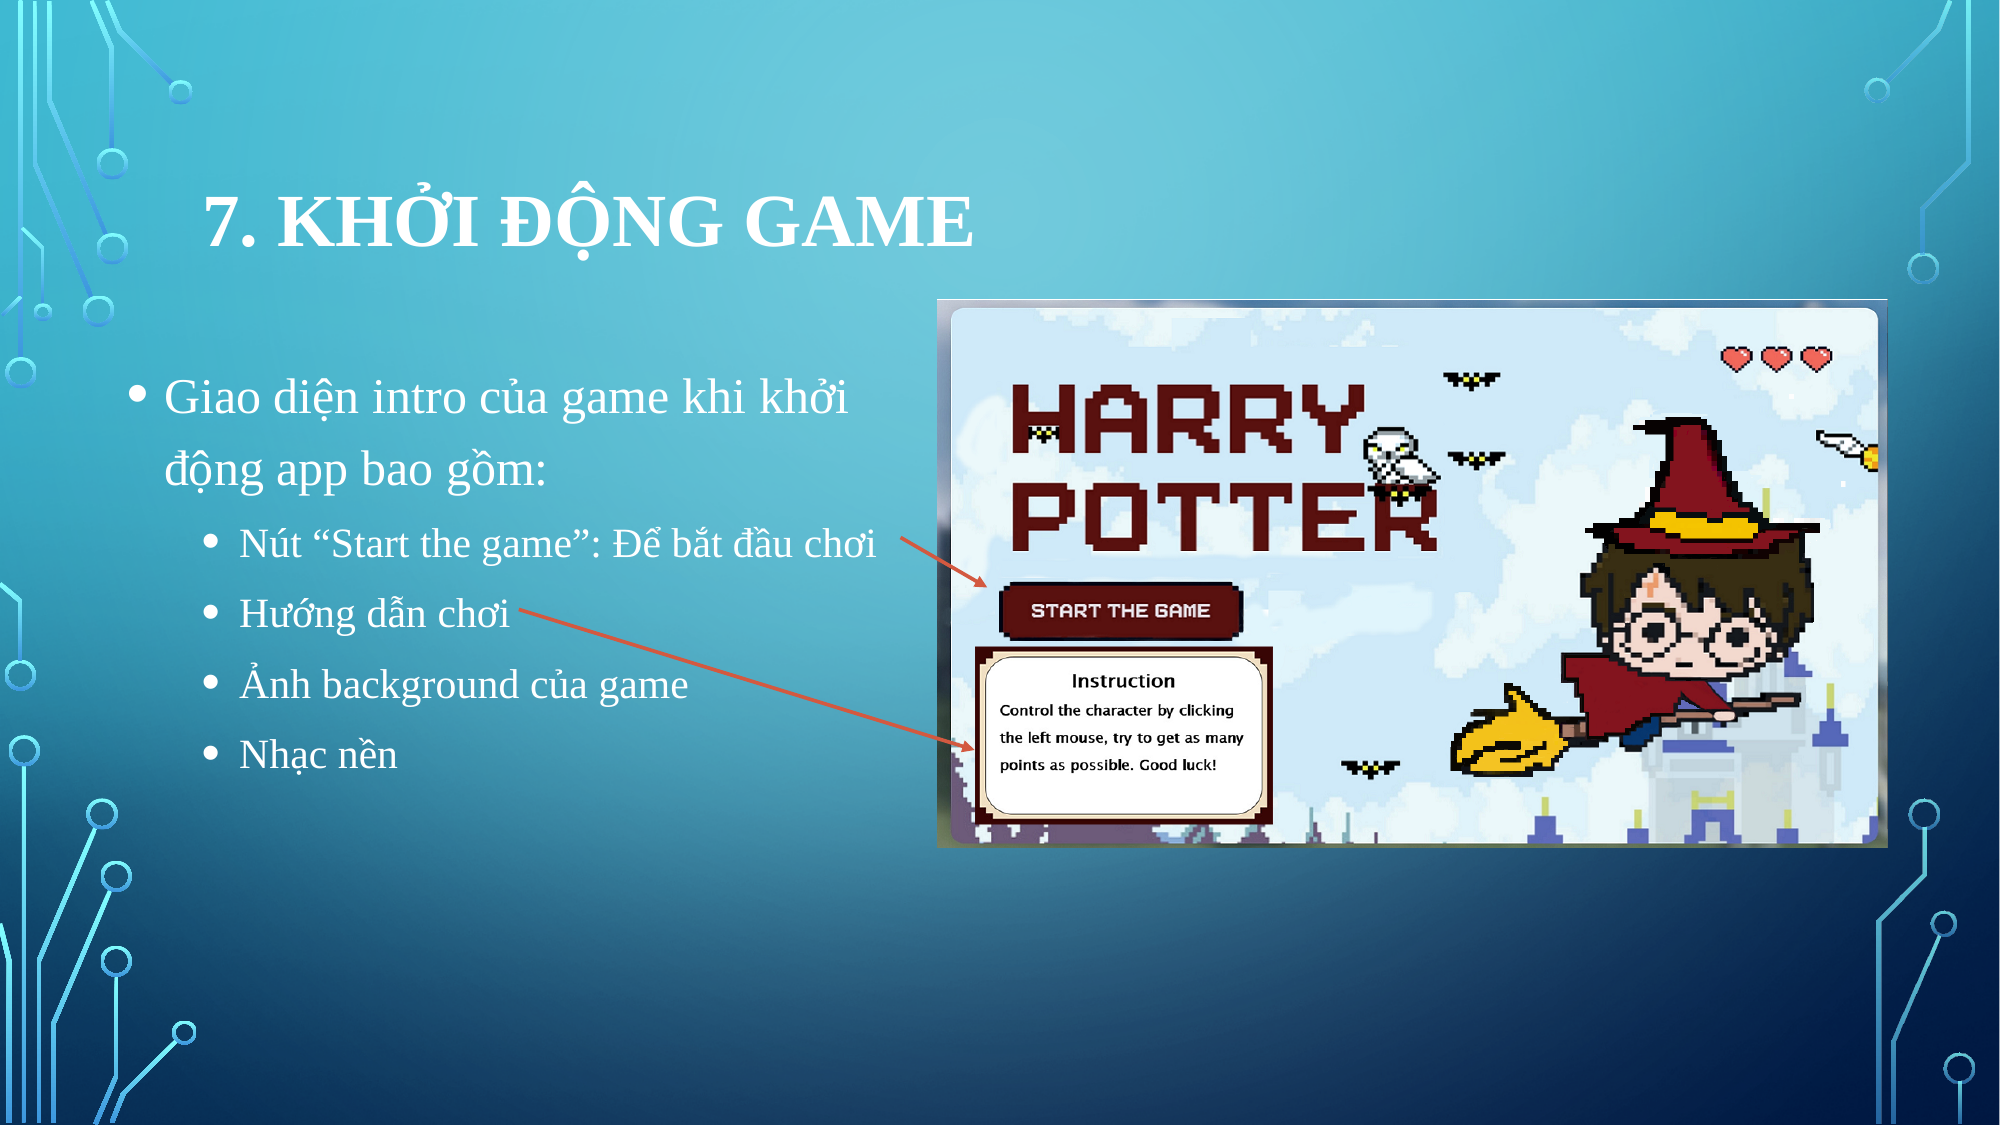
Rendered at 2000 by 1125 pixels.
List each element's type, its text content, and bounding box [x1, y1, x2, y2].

picture [936, 299, 1888, 848]
title 7. khởi động game [187, 101, 1812, 344]
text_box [518, 609, 975, 751]
list Giao diện intro của game khi khởi động app bao gồm: Nút “Start the game”: Để bắt đầu chơi Hướng dẫn chơi Ảnh background của game Nhạc nền [111, 343, 901, 925]
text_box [900, 537, 988, 588]
